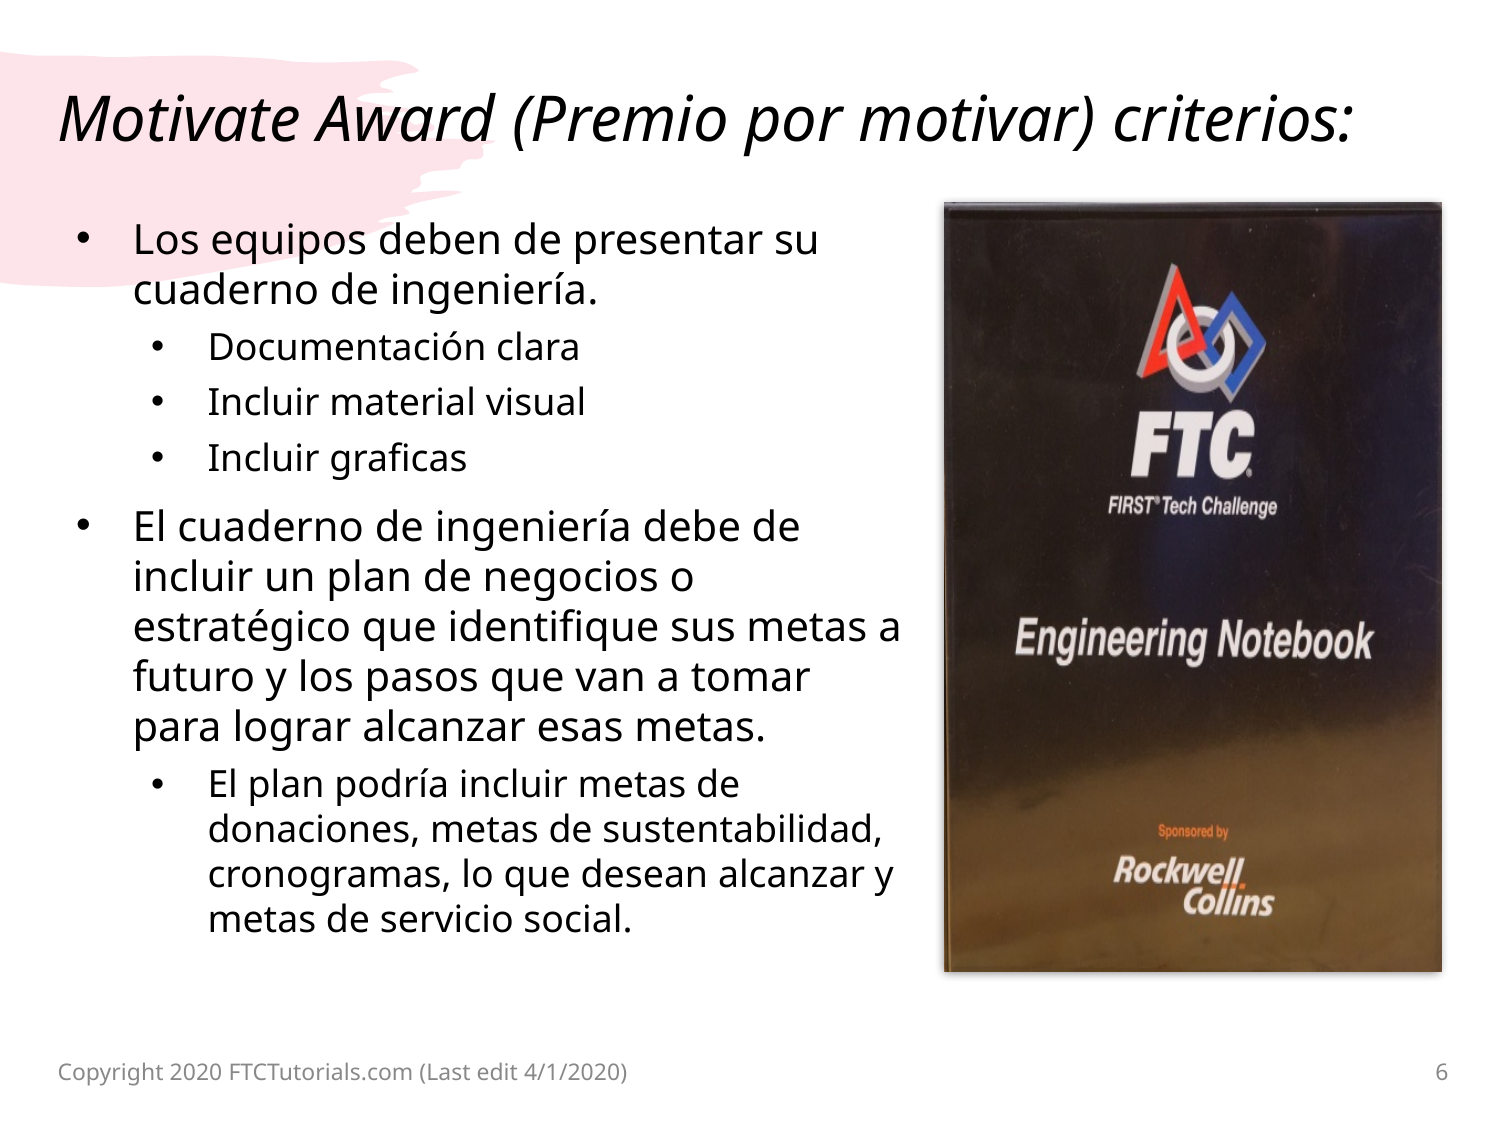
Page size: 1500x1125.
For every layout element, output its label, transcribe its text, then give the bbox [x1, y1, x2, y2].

slide_number 6 [1378, 1042, 1464, 1103]
picture [944, 202, 1443, 972]
list Los equipos deben de presentar su cuaderno de ingeniería. Documentación clara Incluir material visual Incluir graficas El cuaderno de ingeniería debe de incluir un plan de negocios o estratégico que identifique sus metas a futuro y los pasos que van a tomar para lograr alcanzar esas metas. El plan podría incluir metas de donaciones, metas de sustentabilidad, cronogramas, lo que desean alcanzar y metas de servicio social. [42, 204, 924, 1030]
title Motivate Award (Premio por motivar) criterios: [42, 59, 1464, 182]
footer Copyright 2020 FTCTutorials.com (Last edit 4/1/2020) [42, 1042, 718, 1103]
